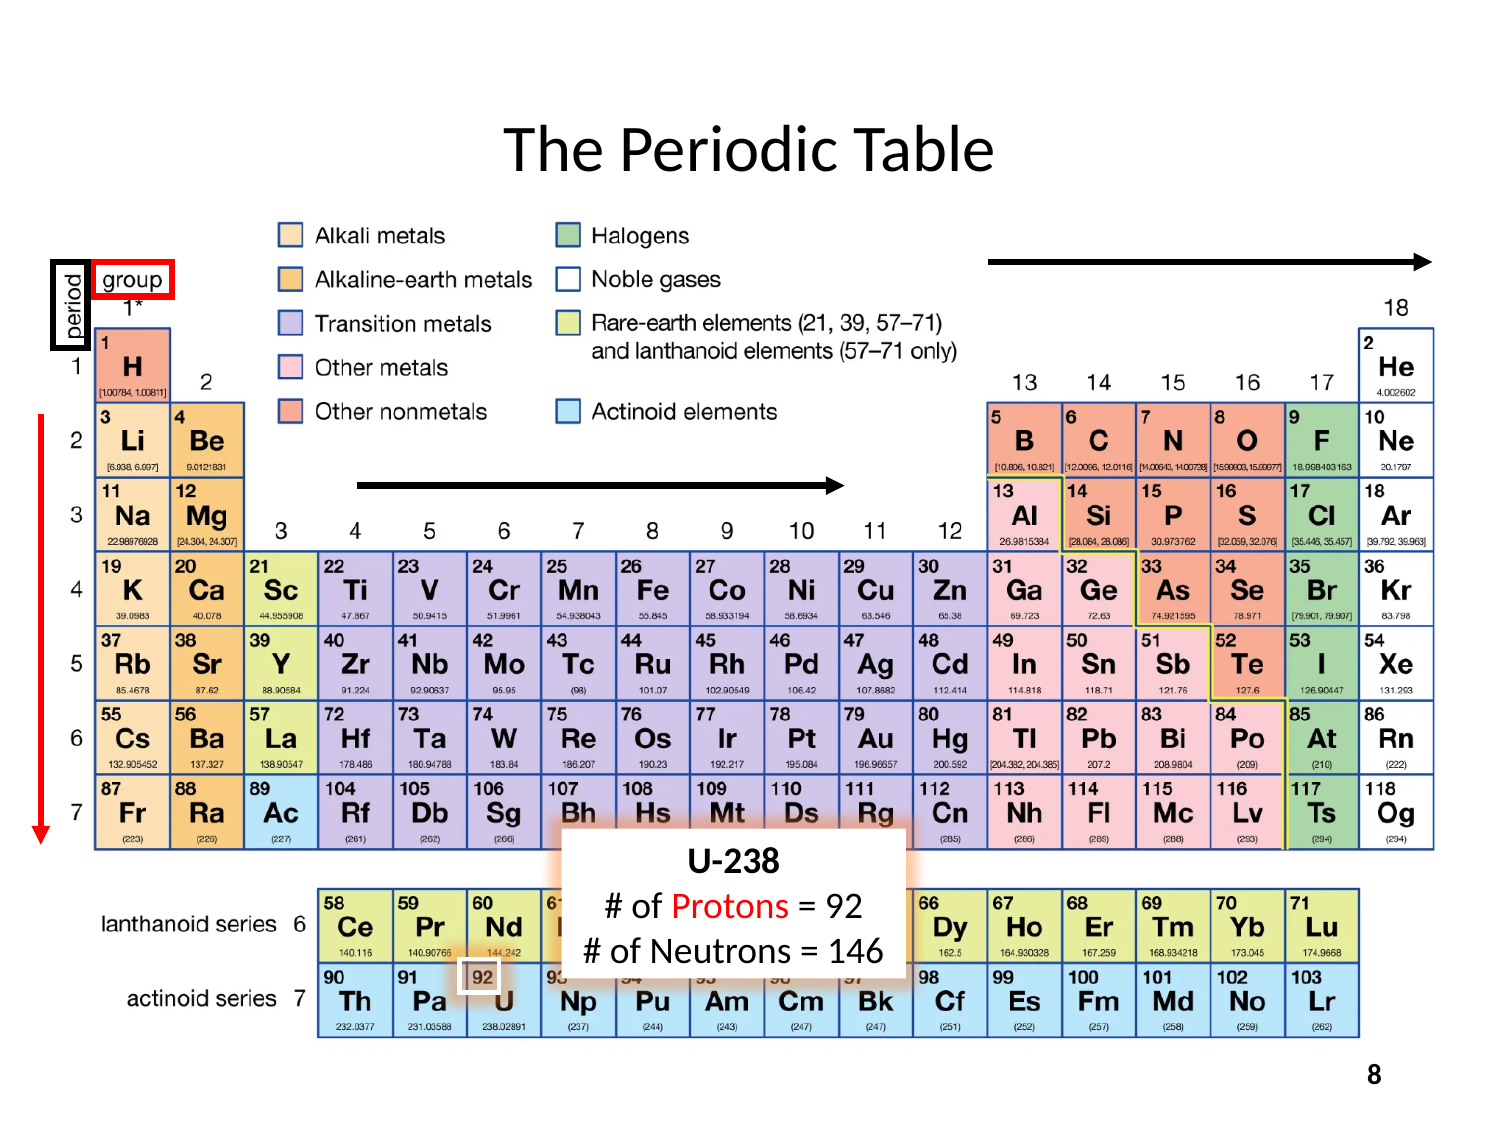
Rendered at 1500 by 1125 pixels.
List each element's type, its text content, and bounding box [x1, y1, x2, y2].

picture [52, 203, 1447, 1050]
slide_number 8 [1059, 1050, 1397, 1103]
title The Periodic Table [103, 59, 1397, 203]
